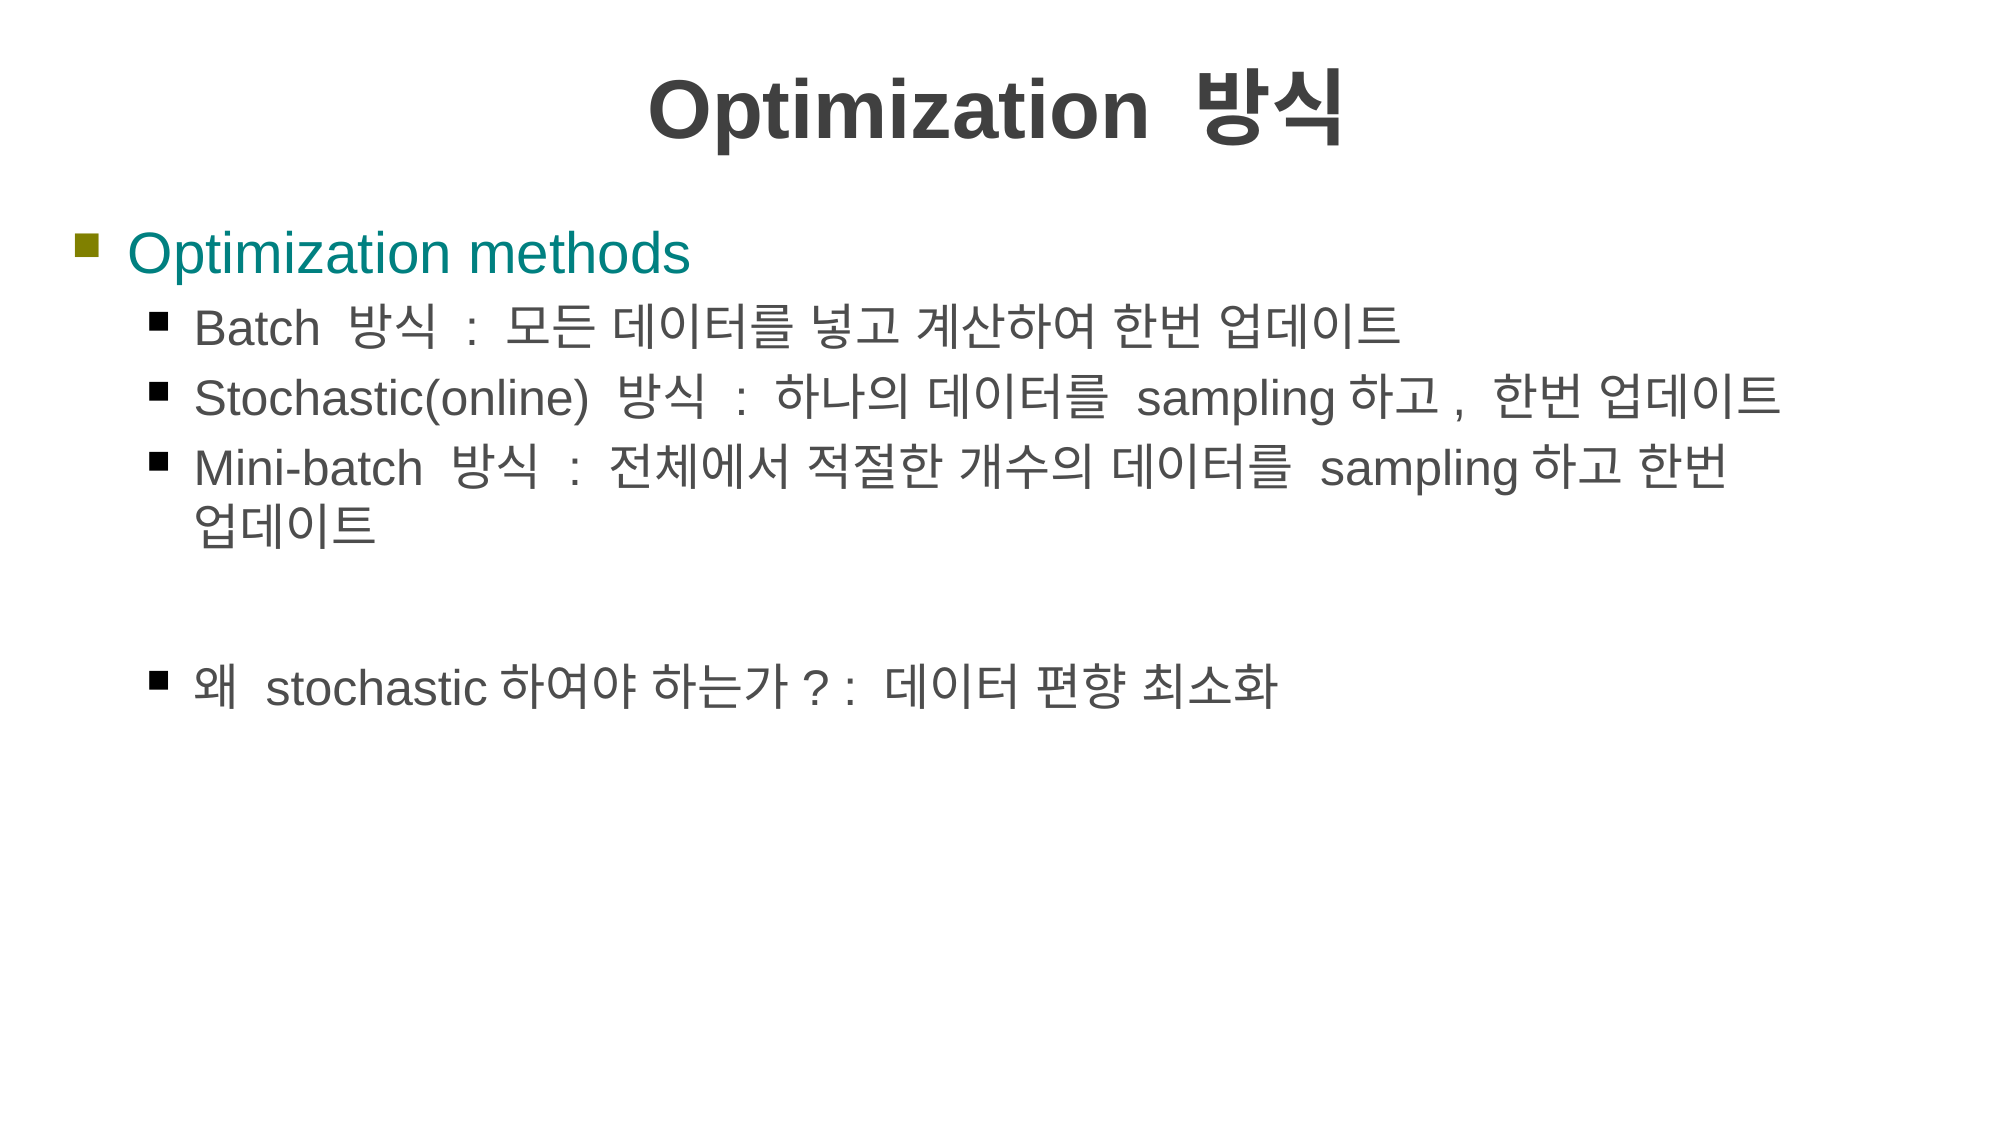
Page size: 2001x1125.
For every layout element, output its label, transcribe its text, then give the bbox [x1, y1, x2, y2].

title Optimization 방식 [54, 24, 1941, 185]
list Optimization methods Batch 방식 : 모든 데이터를 넣고 계산하여 한번 업데이트 Stochastic(online) 방식 : 하나의 데이터를 sampling하고, 한번 업데이트 Mini-batch 방식 : 전체에서 적절한 개수의 데이터를 sampling하고 한번 업데이트 왜 stochastic하여야 하는가? : 데이터 편향 최소화 [56, 207, 1941, 1036]
